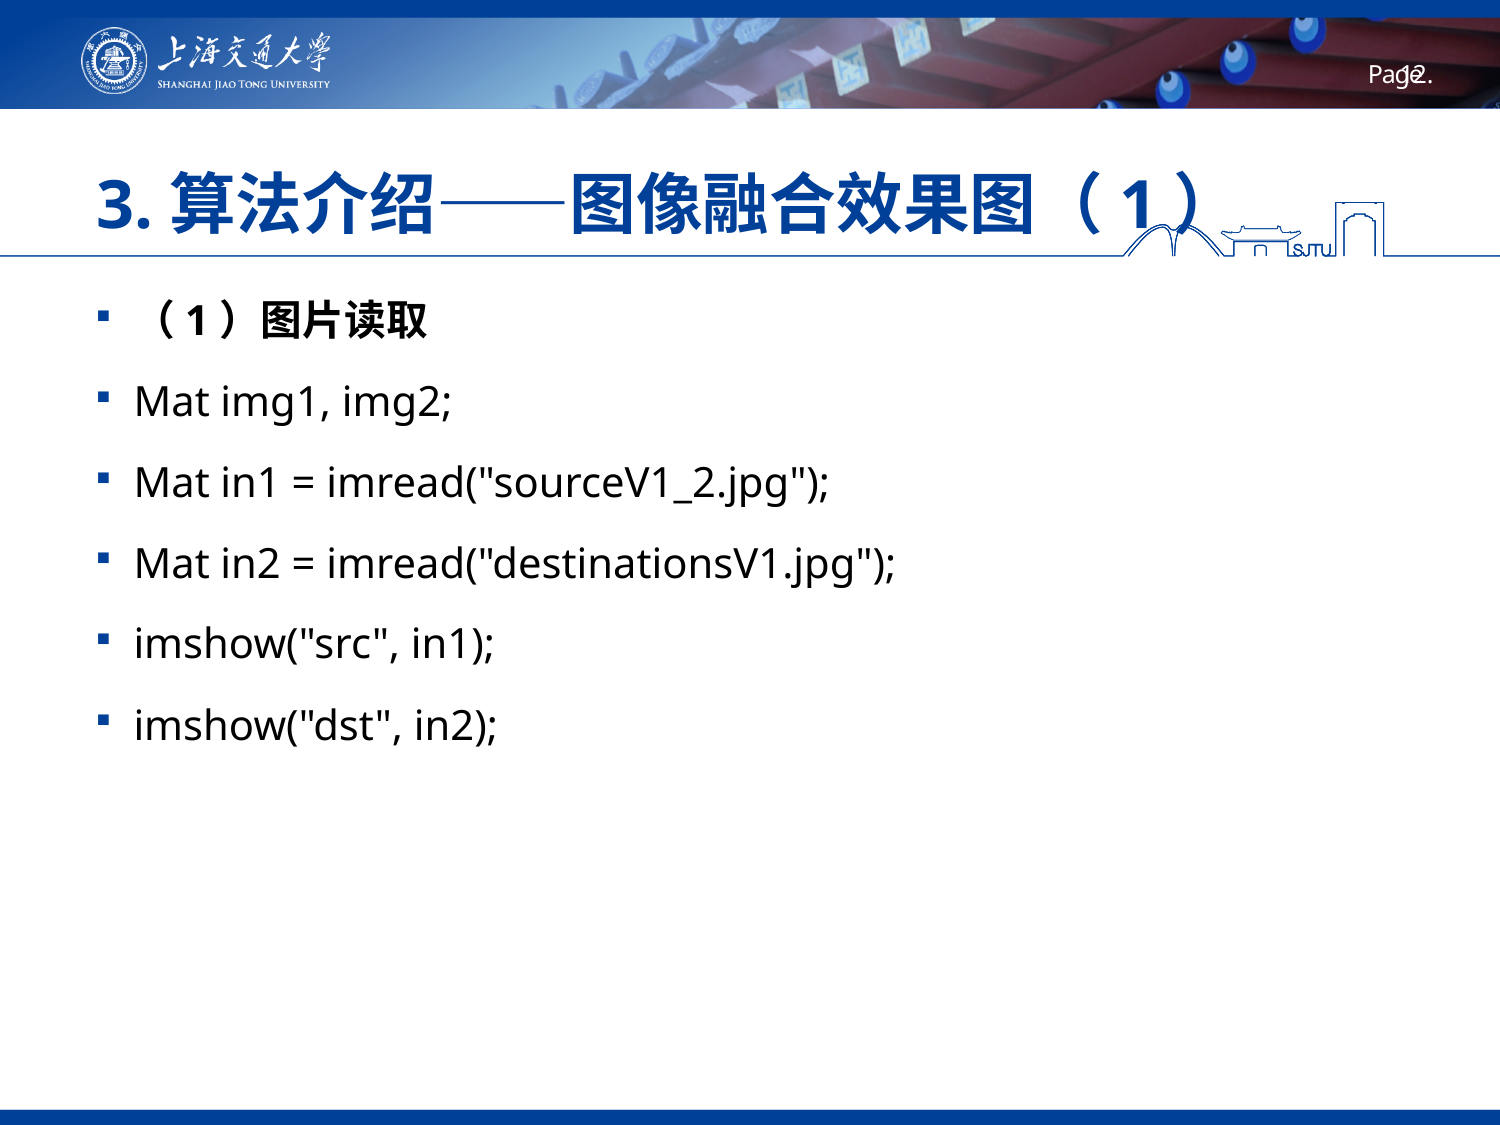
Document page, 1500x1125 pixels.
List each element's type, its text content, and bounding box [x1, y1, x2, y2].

title 3.算法介绍——图像融合效果图（1） [81, 160, 1455, 255]
list （1）图片读取 Mat img1, img2; Mat in1 = imread("sourceV1_2.jpg"); Mat in2 = imread("destinationsV1.jpg"); imshow("src", in1); imshow("dst", in2); [81, 276, 1455, 1084]
picture [0, 18, 1500, 109]
